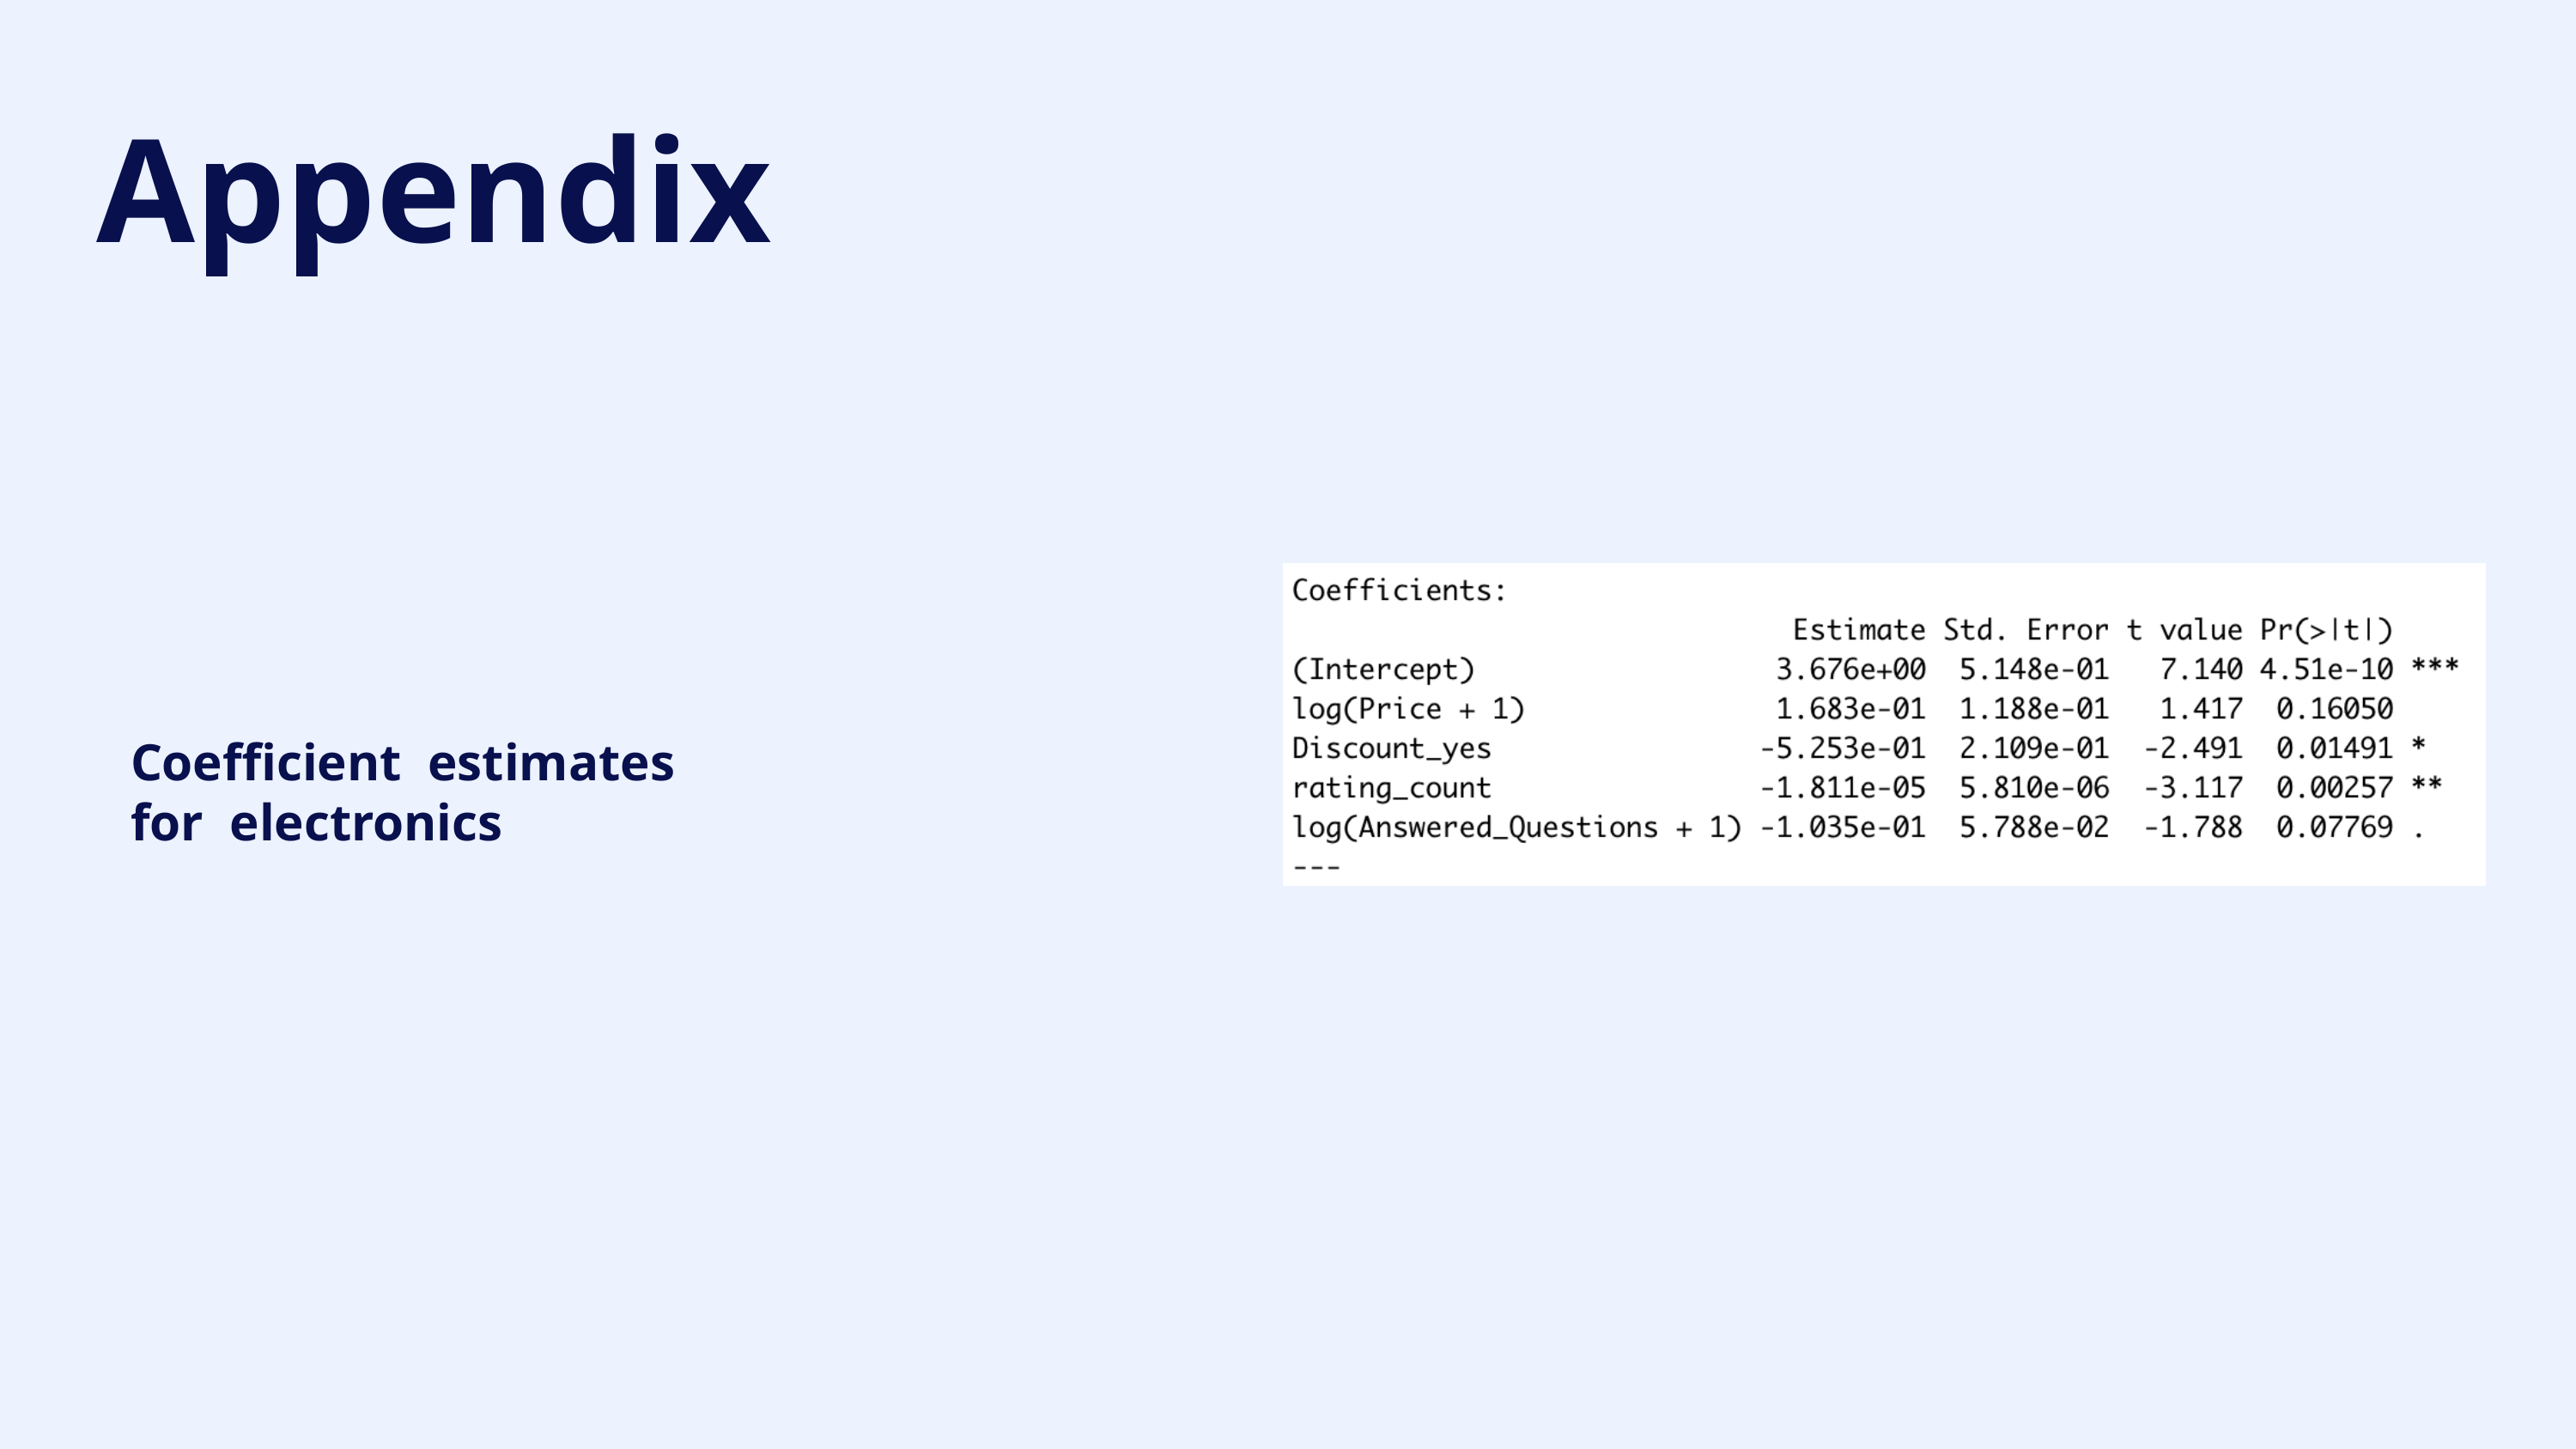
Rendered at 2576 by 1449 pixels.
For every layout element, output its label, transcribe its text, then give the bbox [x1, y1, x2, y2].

text_box Appendix [96, 91, 848, 272]
picture [1283, 562, 2487, 886]
text_box Coefficient estimates for electronics [118, 724, 751, 858]
